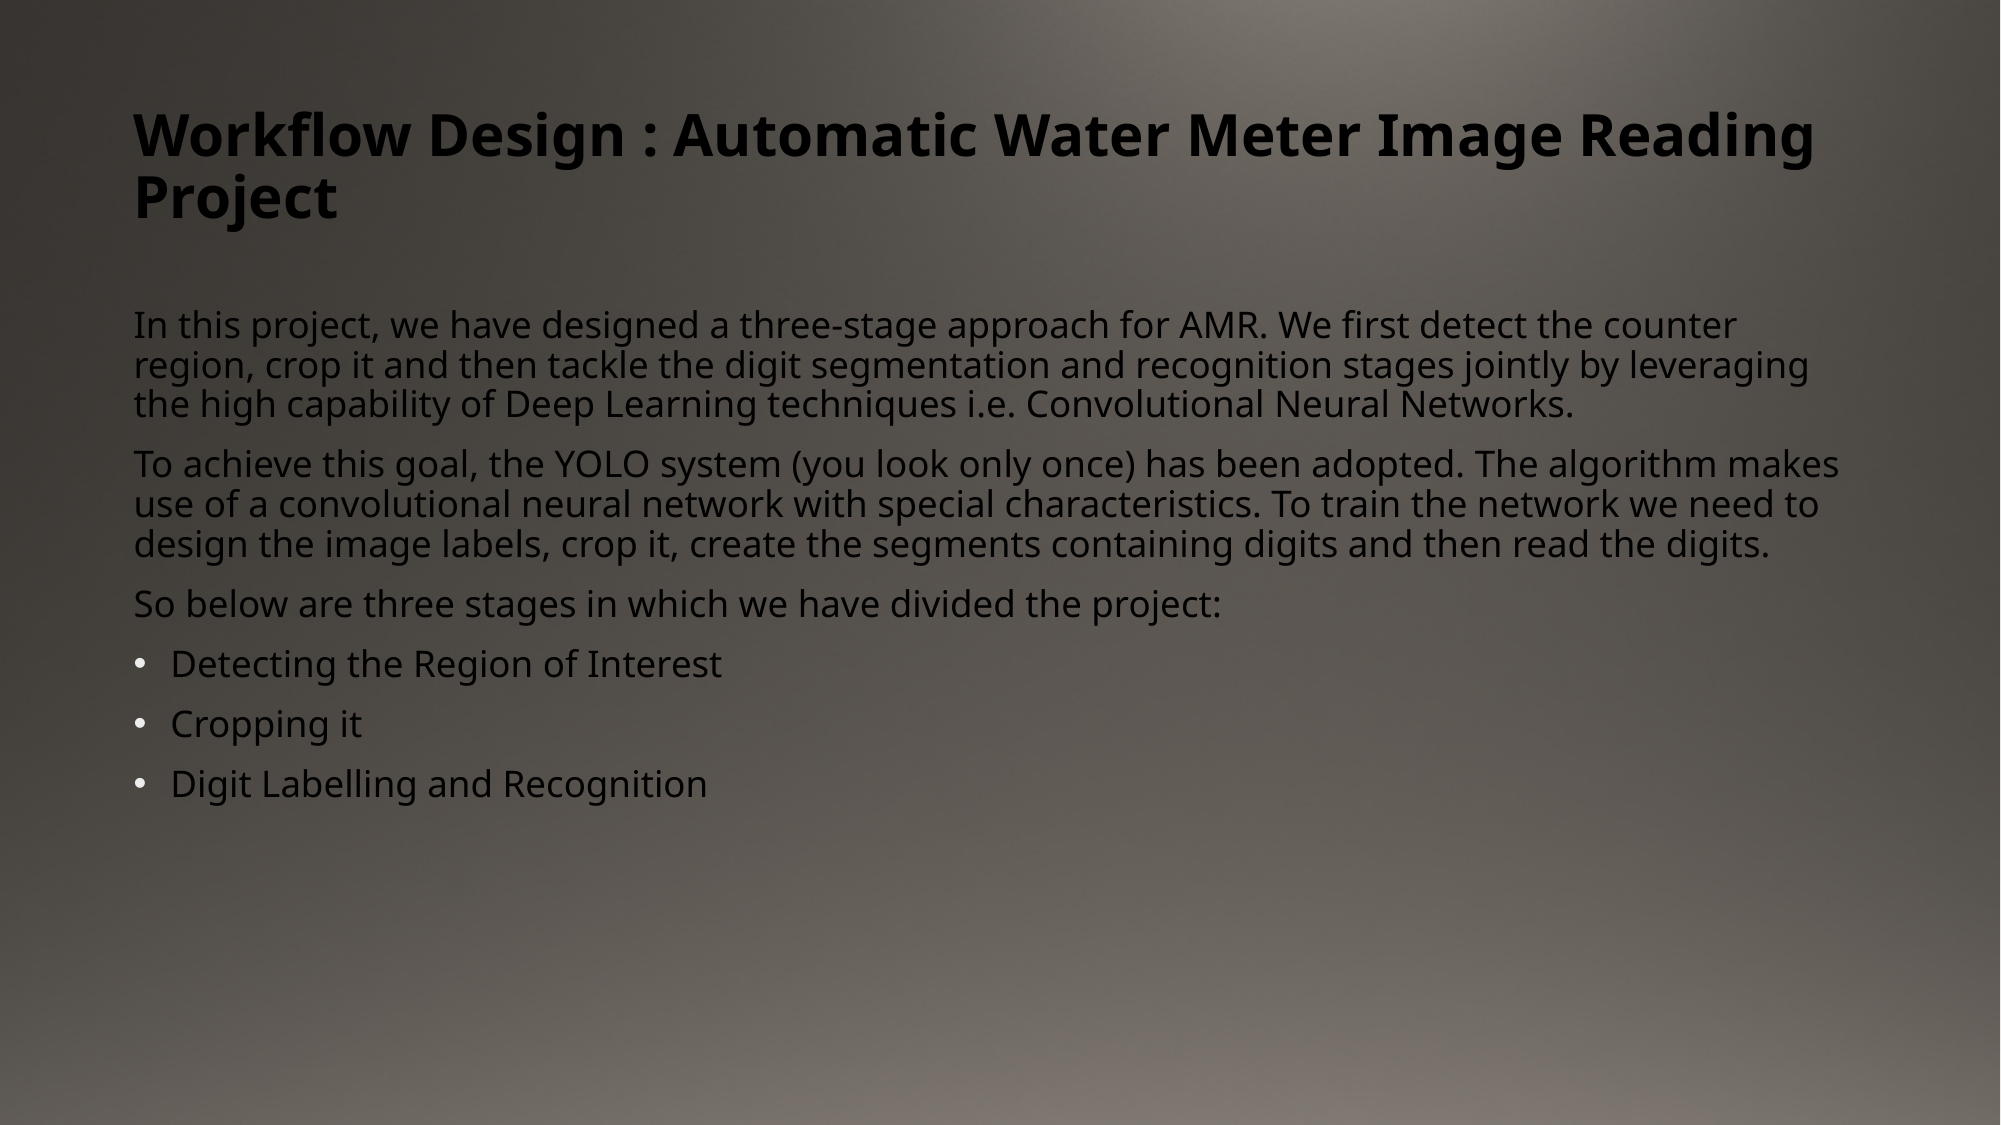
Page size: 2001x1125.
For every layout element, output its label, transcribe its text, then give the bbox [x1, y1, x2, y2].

title Workflow Design : Automatic Water Meter Image Reading Project [118, 59, 1863, 278]
list In this project, we have designed a three-stage approach for AMR. We first detect the counter region, crop it and then tackle the digit segmentation and recognition stages jointly by leveraging the high capability of Deep Learning techniques i.e. Convolutional Neural Networks. To achieve this goal, the YOLO system (you look only once) has been adopted. The algorithm makes use of a convolutional neural network with special characteristics. To train the network we need to design the image labels, crop it, create the segments containing digits and then read the digits. So below are three stages in which we have divided the project: Detecting the Region of Interest Cropping it Digit Labelling and Recognition [118, 299, 1863, 851]
picture [0, 0, 2001, 1125]
